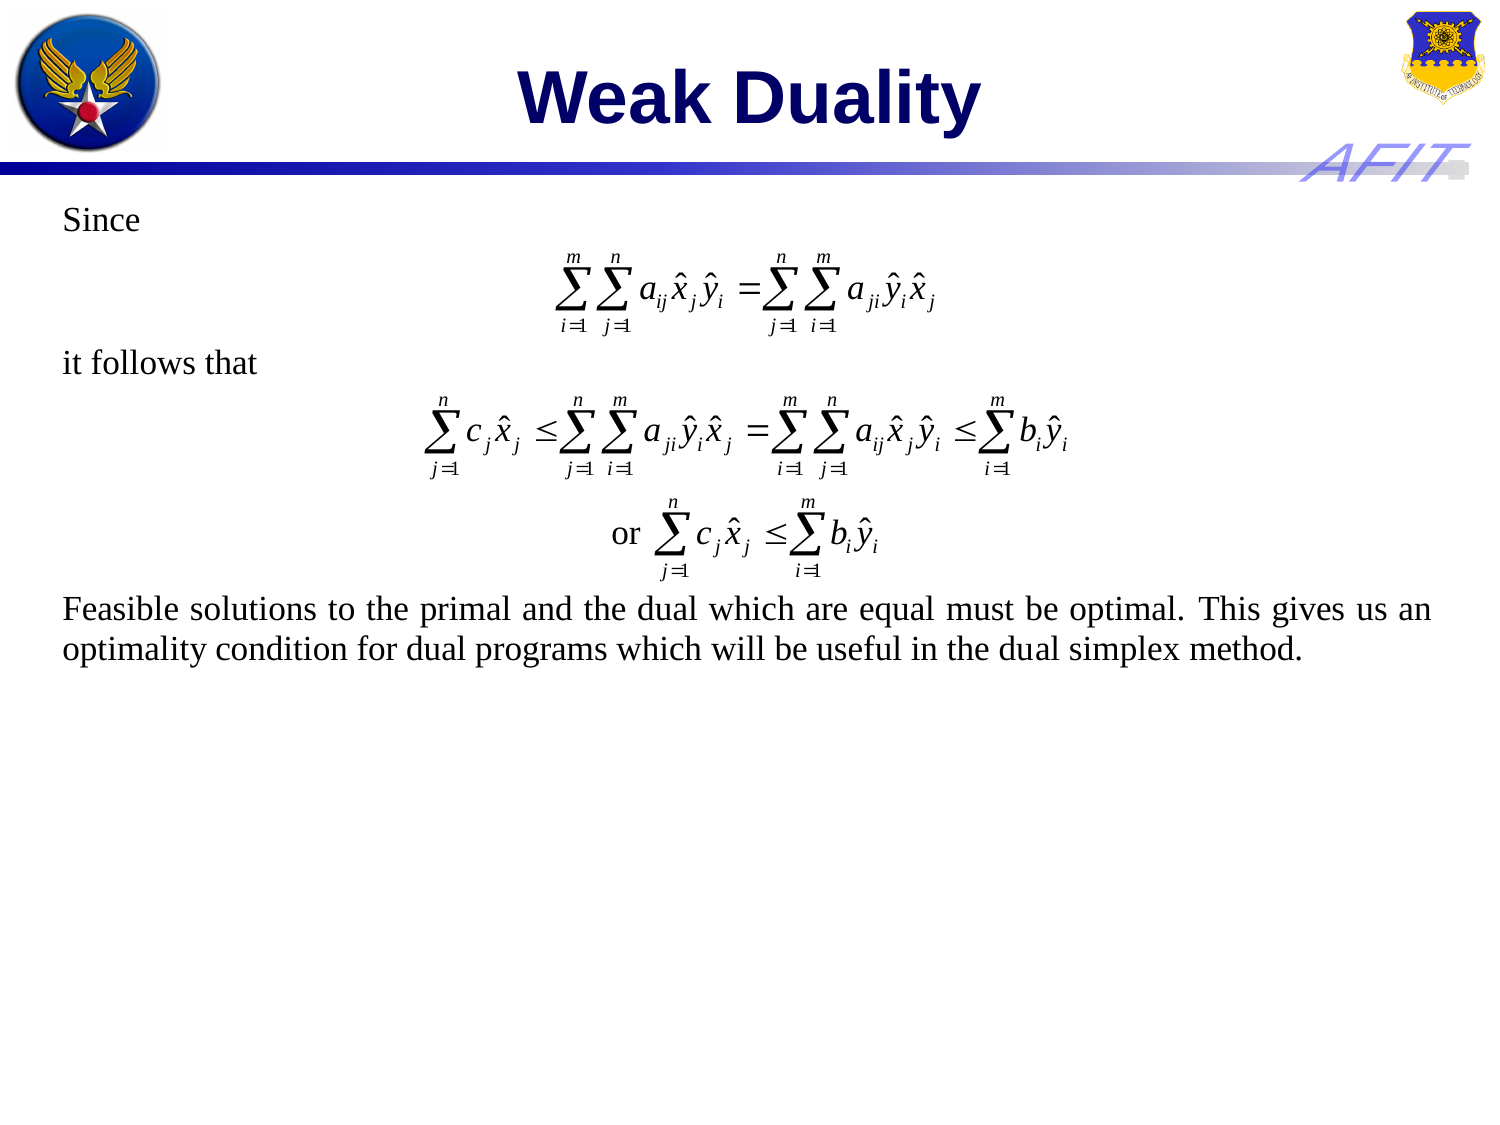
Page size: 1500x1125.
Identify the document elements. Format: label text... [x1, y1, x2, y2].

picture [1401, 11, 1486, 105]
title Weak Duality [112, 0, 1388, 188]
picture [62, 199, 1434, 669]
picture [11, 9, 112, 154]
